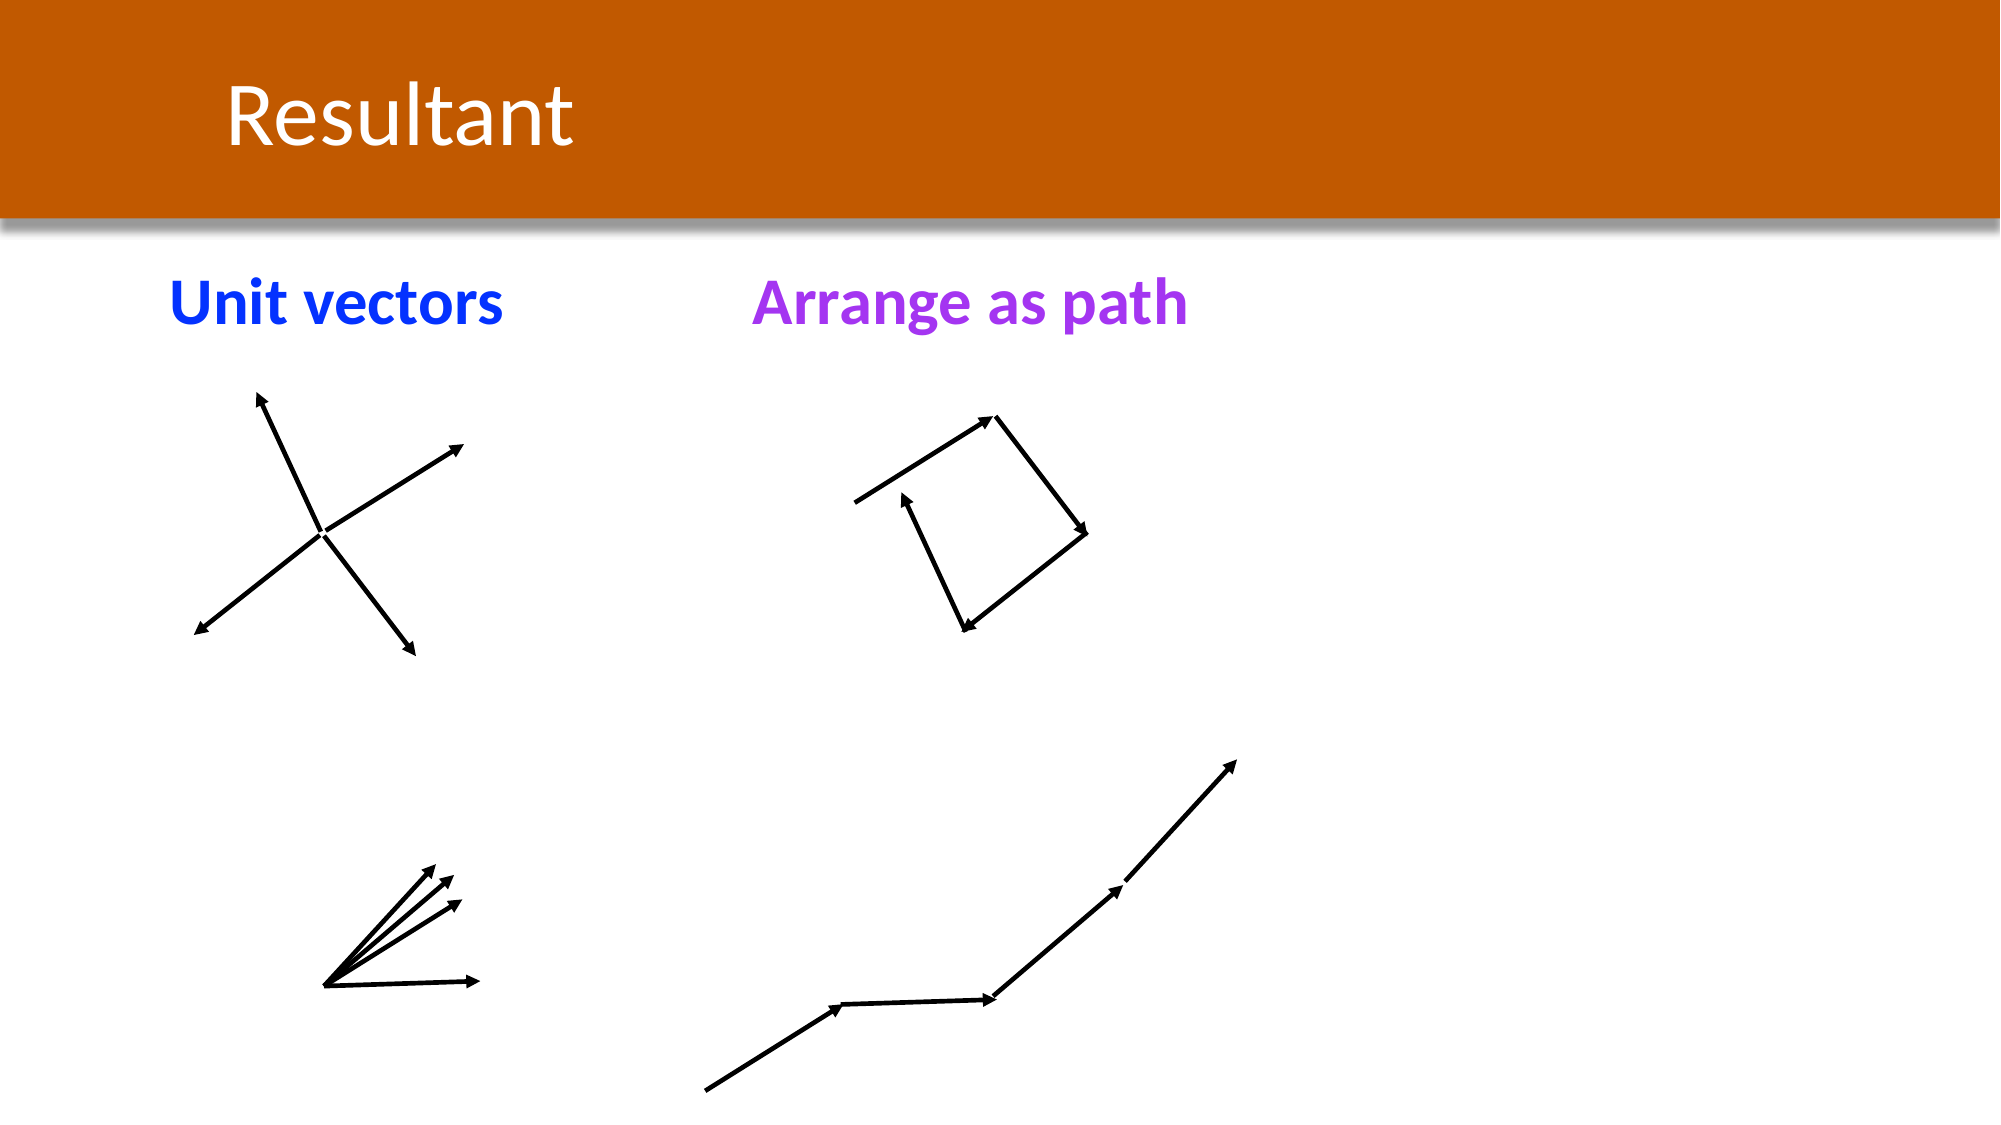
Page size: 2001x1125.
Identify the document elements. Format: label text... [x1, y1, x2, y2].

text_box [153, 250, 521, 987]
text_box Resultant [210, 17, 2000, 201]
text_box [705, 250, 1237, 1091]
text_box [0, 0, 2000, 219]
